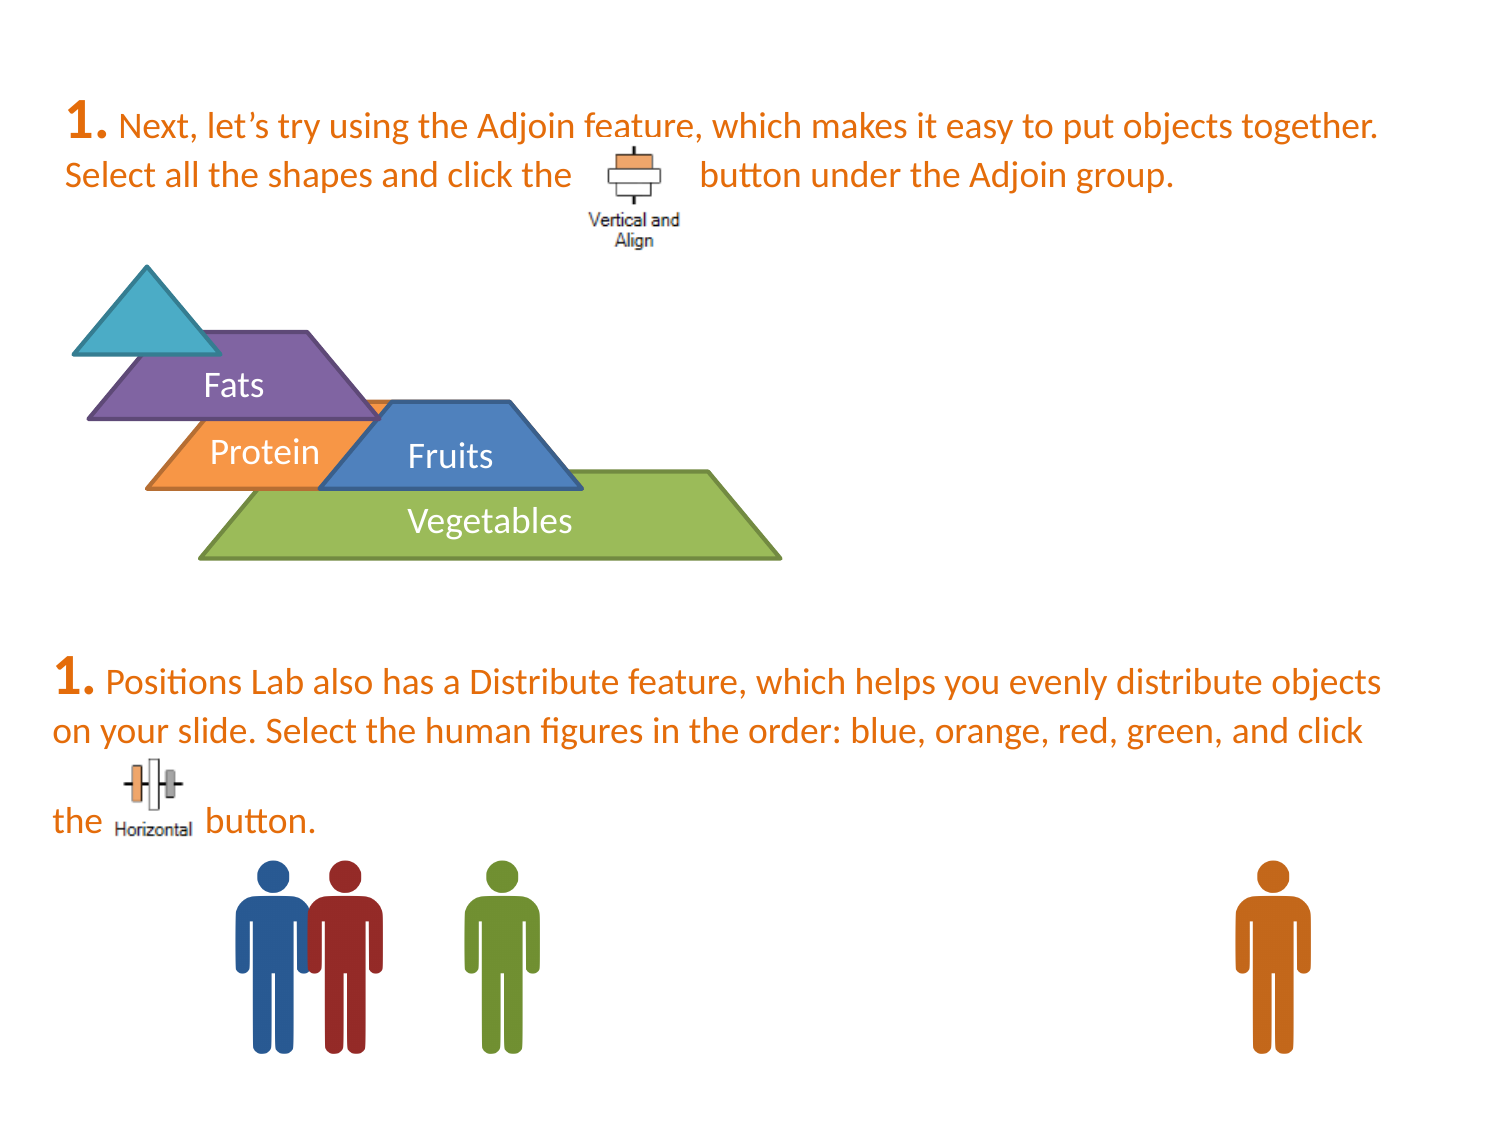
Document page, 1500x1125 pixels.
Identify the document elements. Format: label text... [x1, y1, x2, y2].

picture [574, 137, 688, 258]
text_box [146, 401, 583, 489]
text_box Vegetables [198, 469, 783, 561]
text_box 1. Next, let’s try using the Adjoin feature, which makes it easy to put objects together. Select all the shapes and click the button under the Adjoin group. [50, 72, 1438, 203]
text_box 1. Positions Lab also has a Distribute feature, which helps you evenly distribute objects on your slide. Select the human figures in the order: blue, orange, red, green, and click the button. [37, 628, 1425, 849]
text_box [71, 264, 223, 357]
picture [1199, 854, 1346, 1061]
picture [199, 854, 419, 1061]
text_box Fats [86, 329, 367, 422]
picture [429, 854, 576, 1061]
picture [107, 751, 204, 852]
